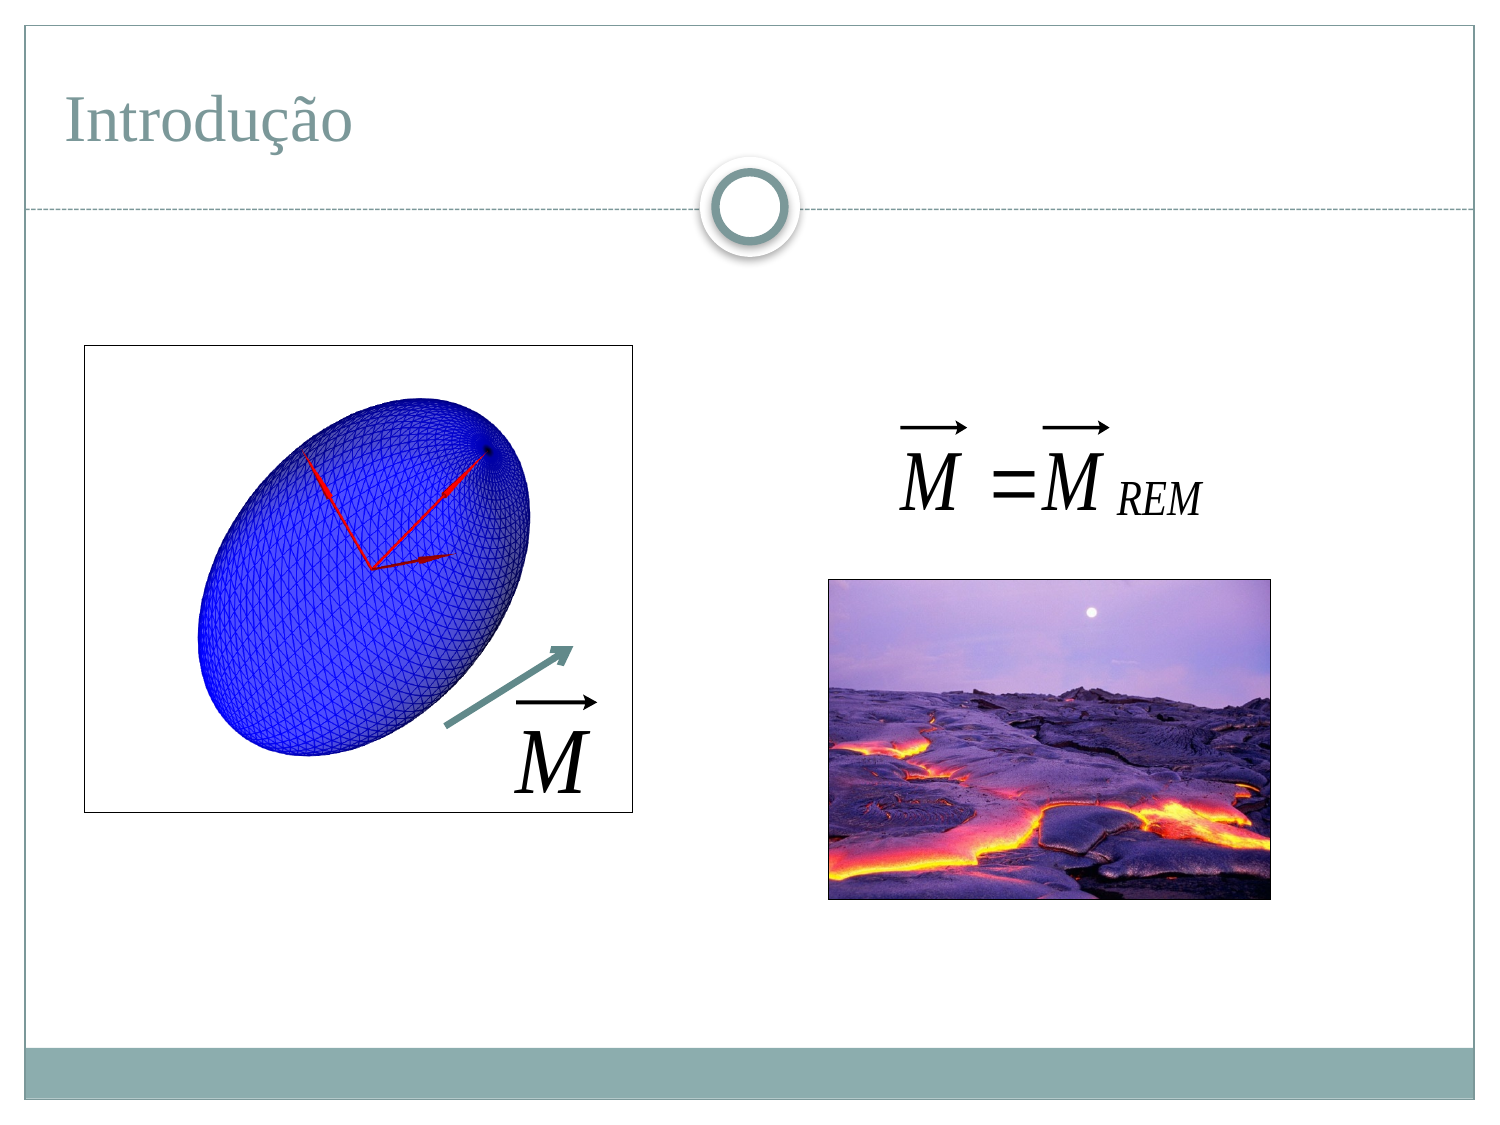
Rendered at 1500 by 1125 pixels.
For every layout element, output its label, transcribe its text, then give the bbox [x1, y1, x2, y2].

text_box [501, 674, 617, 810]
title Introdução [49, 37, 1450, 162]
picture [828, 578, 1271, 900]
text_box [888, 402, 1219, 533]
picture [84, 345, 634, 814]
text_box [444, 646, 574, 727]
